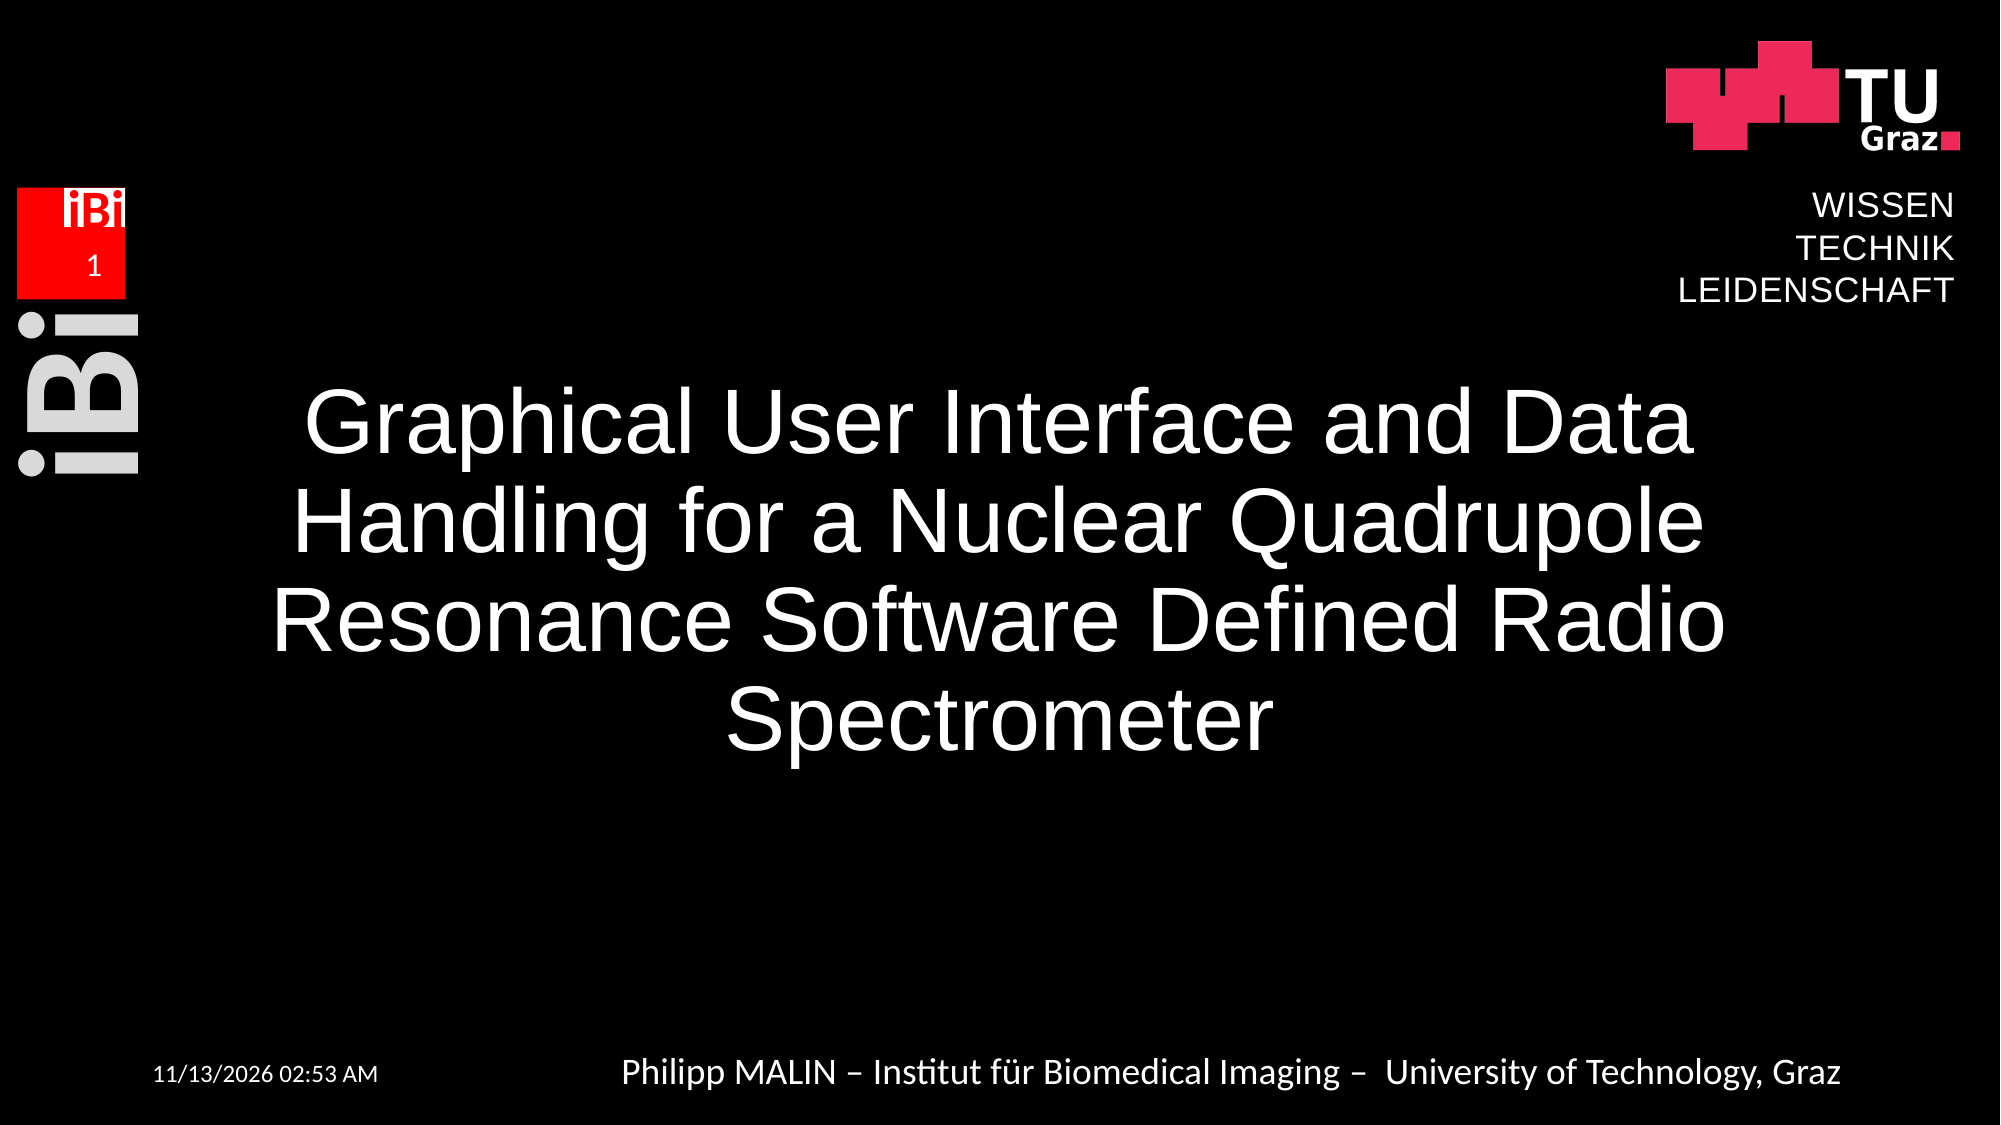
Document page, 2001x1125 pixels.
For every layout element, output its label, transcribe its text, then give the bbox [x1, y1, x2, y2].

title Graphical User Interface and Data Handling for a Nuclear Quadrupole Resonance Software Defined Radio Spectrometer [249, 311, 1750, 779]
slide_number 1 [17, 232, 118, 293]
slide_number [137, 1042, 588, 1103]
picture [1658, 22, 1964, 176]
text_box WISSEN TECHNIK LEIDENSCHAFT [1620, 181, 1956, 310]
